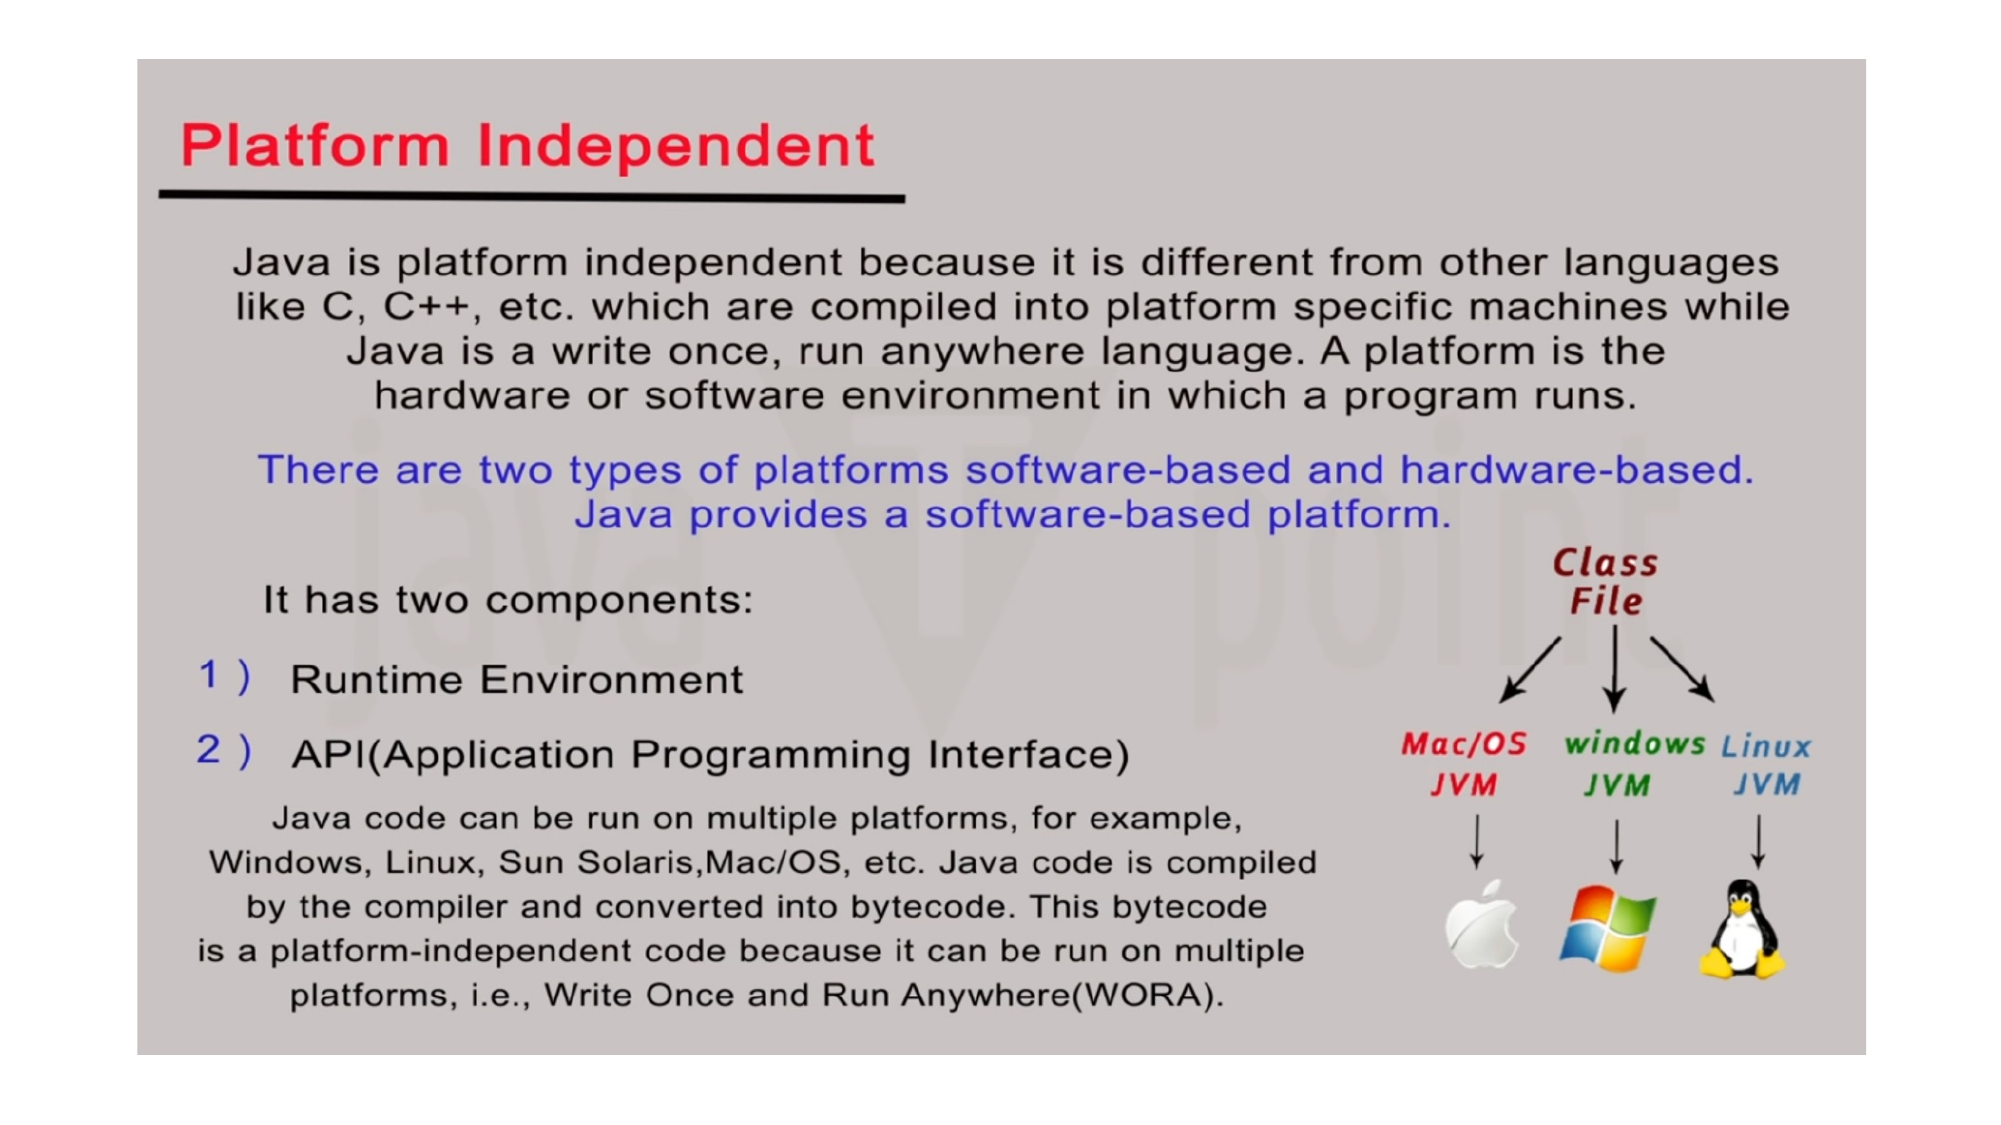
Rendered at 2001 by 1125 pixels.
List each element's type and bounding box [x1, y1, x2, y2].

list [137, 59, 1867, 1055]
